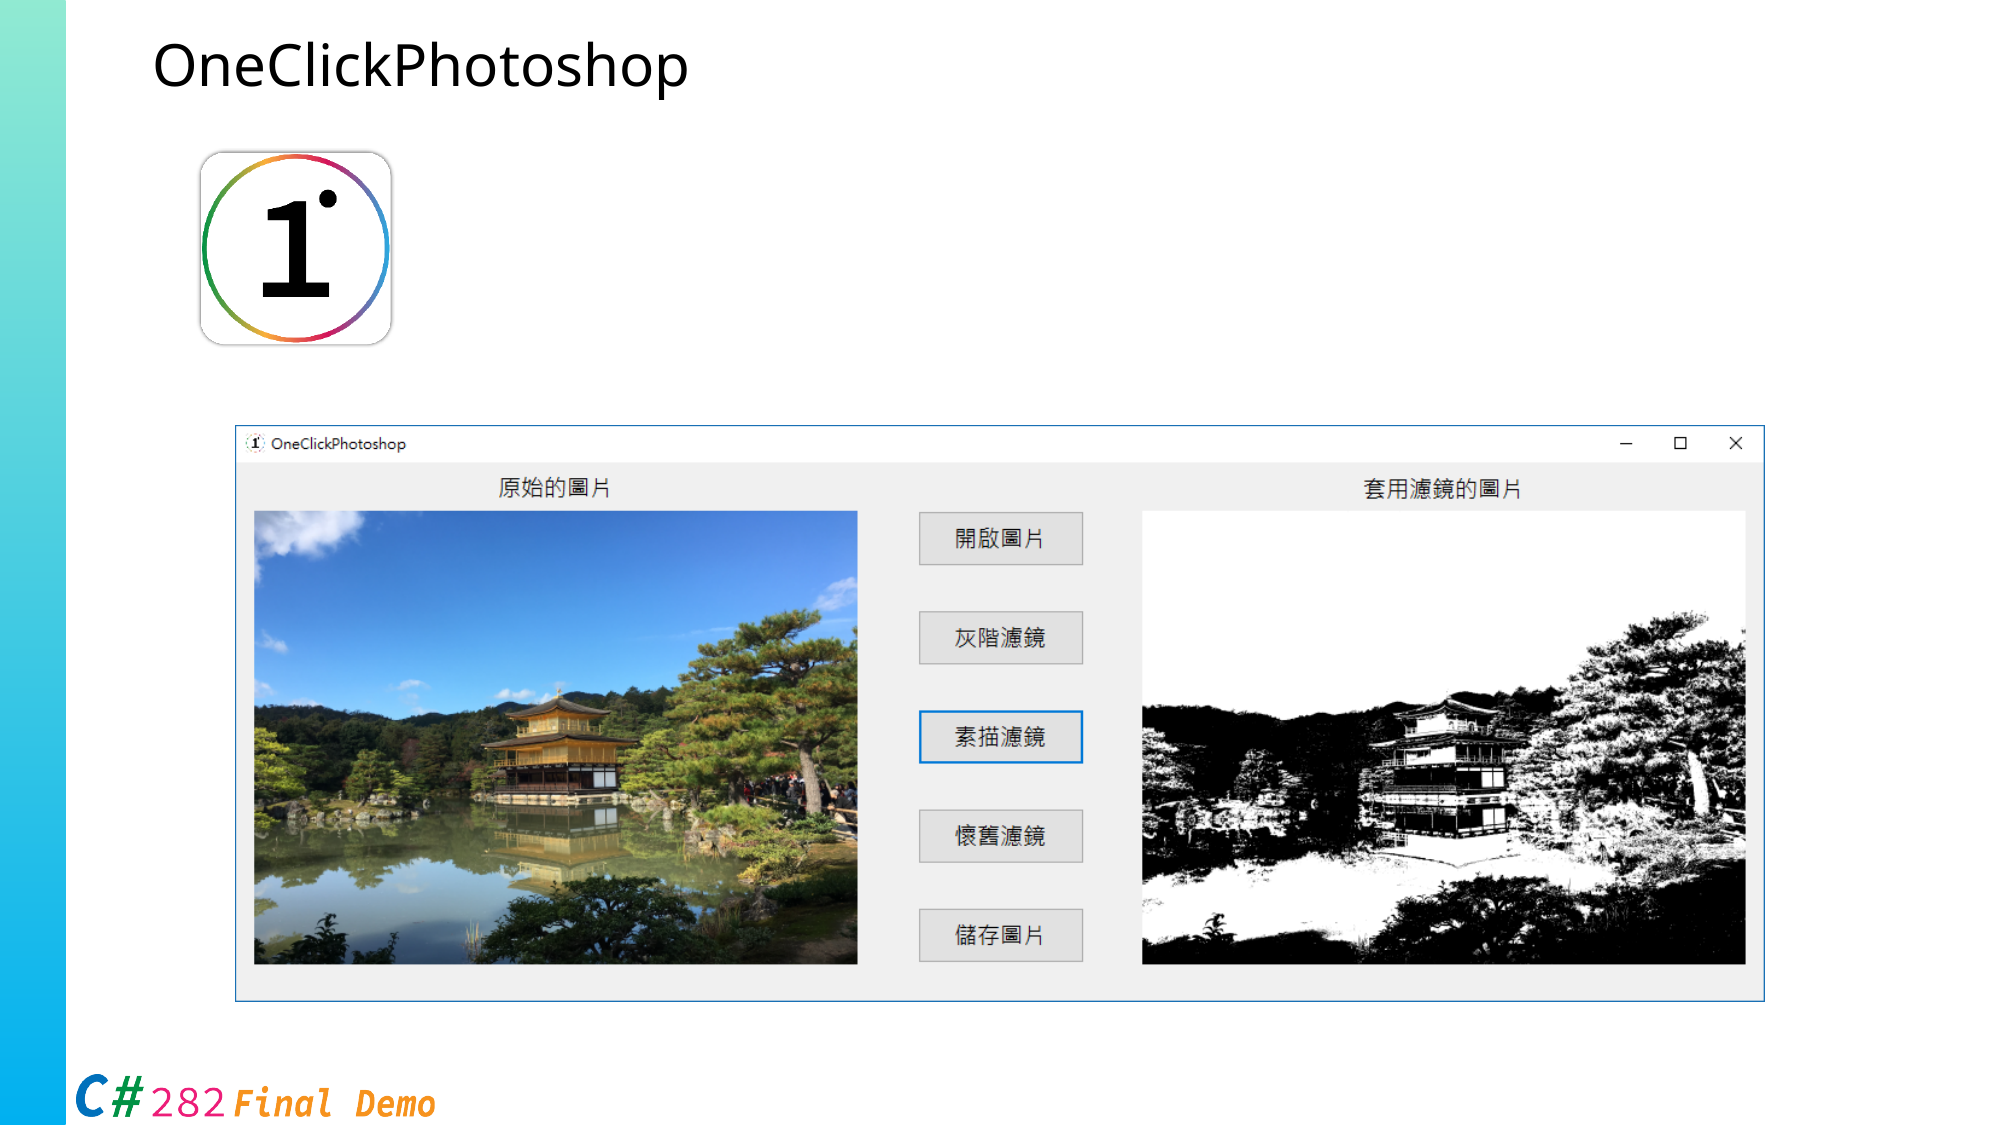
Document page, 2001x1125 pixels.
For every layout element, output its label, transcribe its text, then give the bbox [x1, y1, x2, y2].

title OneClickPhotoshop [137, 18, 1863, 117]
picture [196, 148, 395, 348]
picture [234, 425, 1765, 1002]
picture [76, 1074, 435, 1117]
